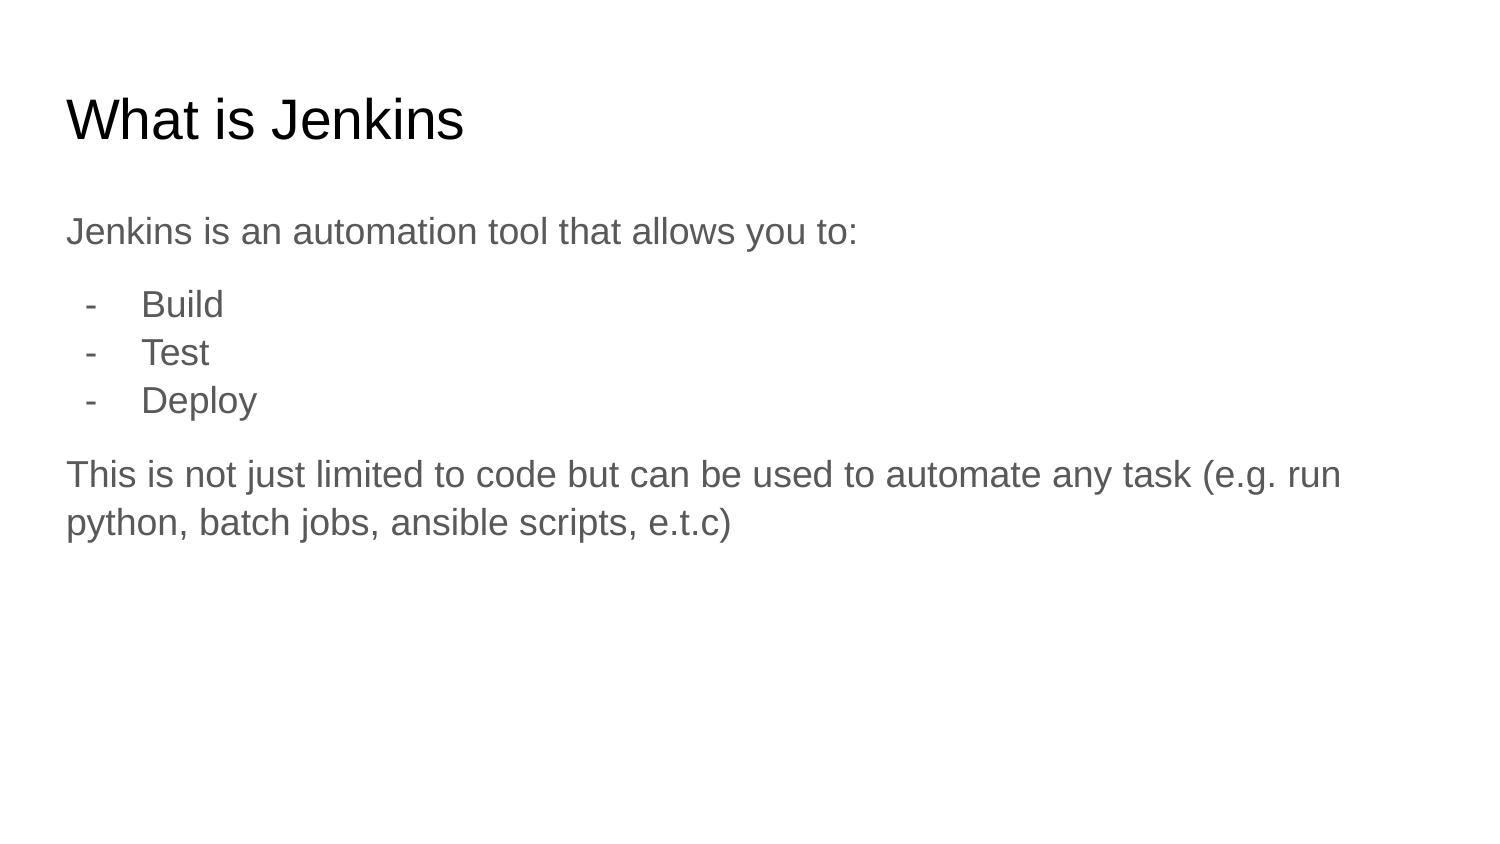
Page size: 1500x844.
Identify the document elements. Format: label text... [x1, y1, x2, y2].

title What is Jenkins [51, 72, 1449, 167]
list Jenkins is an automation tool that allows you to: Build Test Deploy This is not just limited to code but can be used to automate any task (e.g. run python, batch jobs, ansible scripts, e.t.c) [51, 189, 1449, 750]
